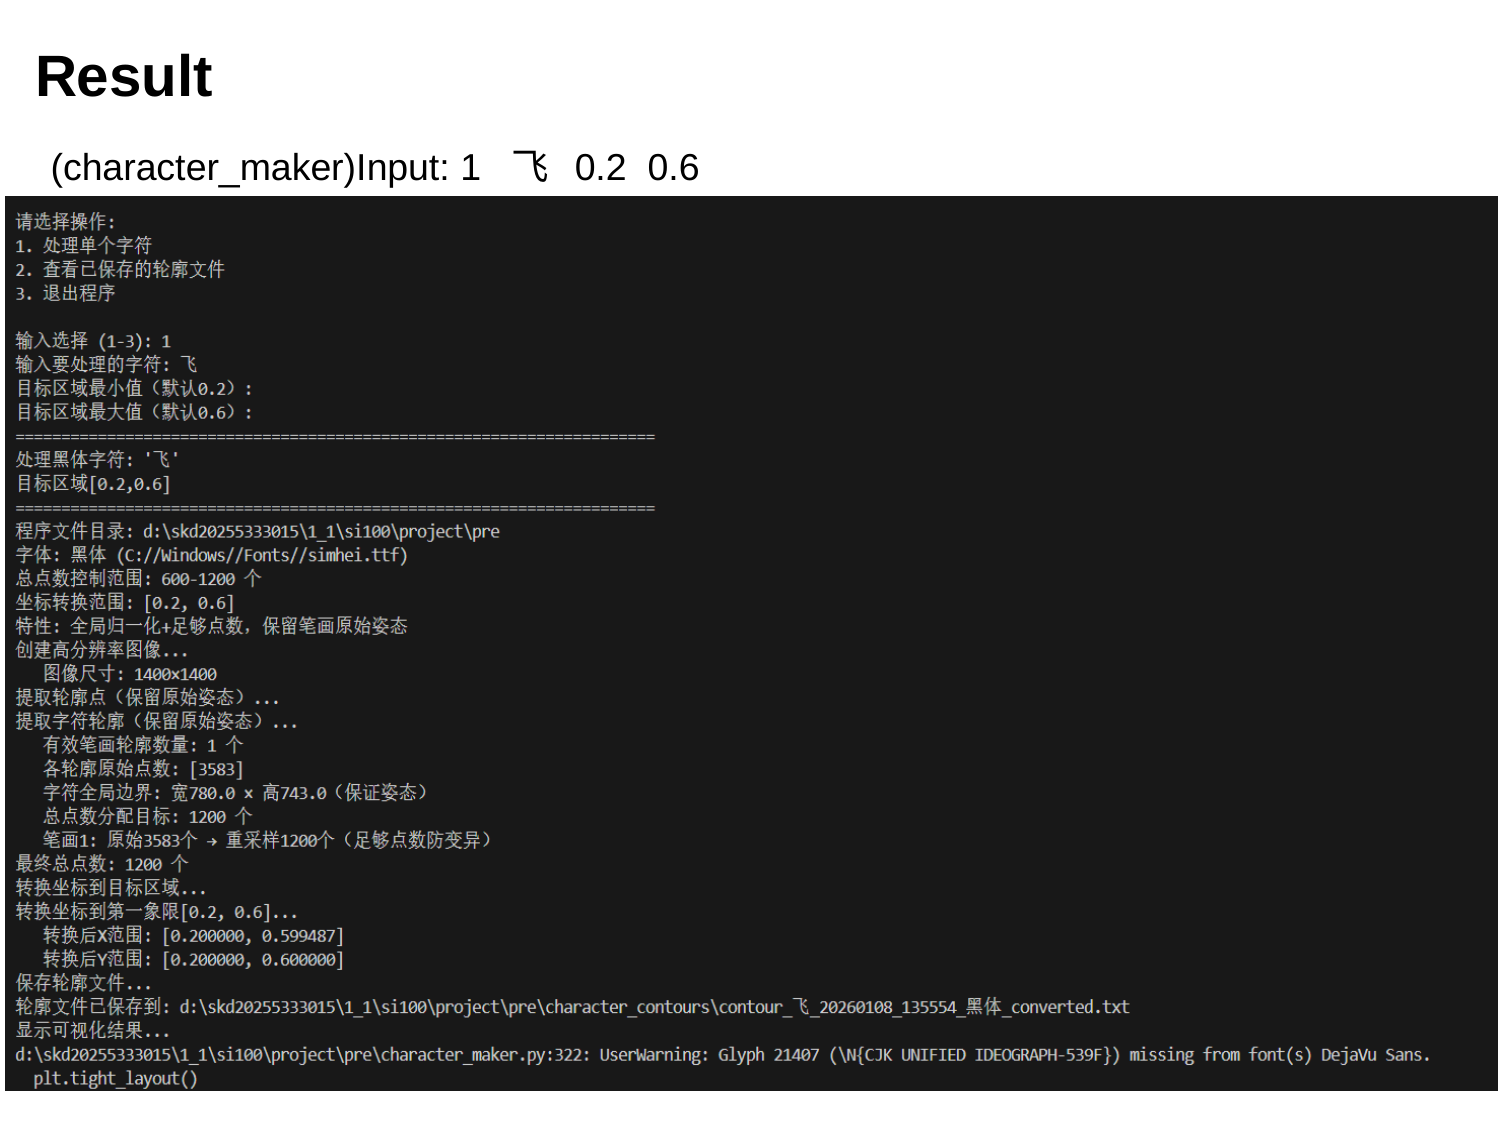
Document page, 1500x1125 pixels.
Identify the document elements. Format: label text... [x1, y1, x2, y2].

picture [5, 196, 1498, 1091]
text_box (character_maker)Input: 1 飞 0.2 0.6 [35, 135, 1379, 196]
text_box Result [20, 30, 1314, 116]
